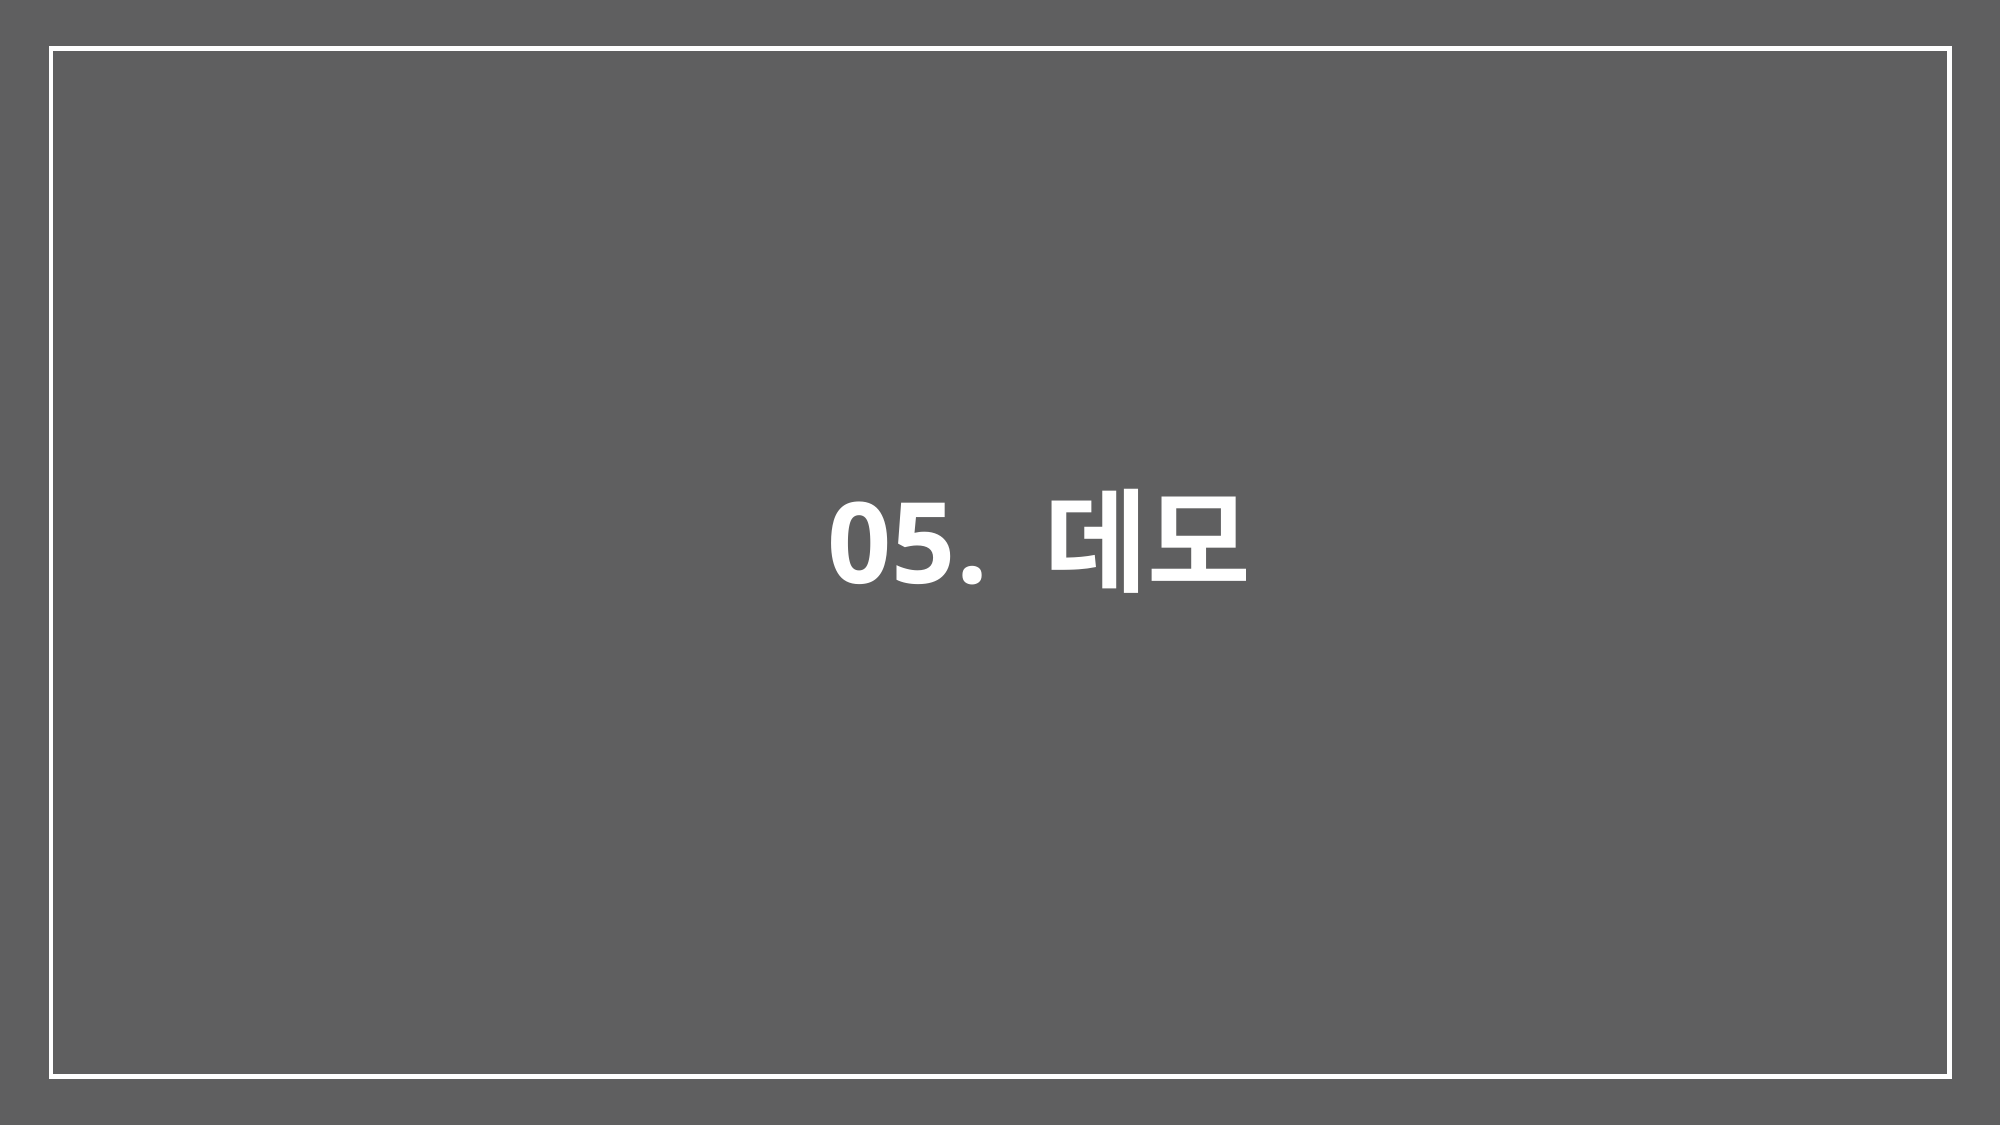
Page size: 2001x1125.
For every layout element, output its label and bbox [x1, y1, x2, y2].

text_box [0, 0, 2000, 1125]
